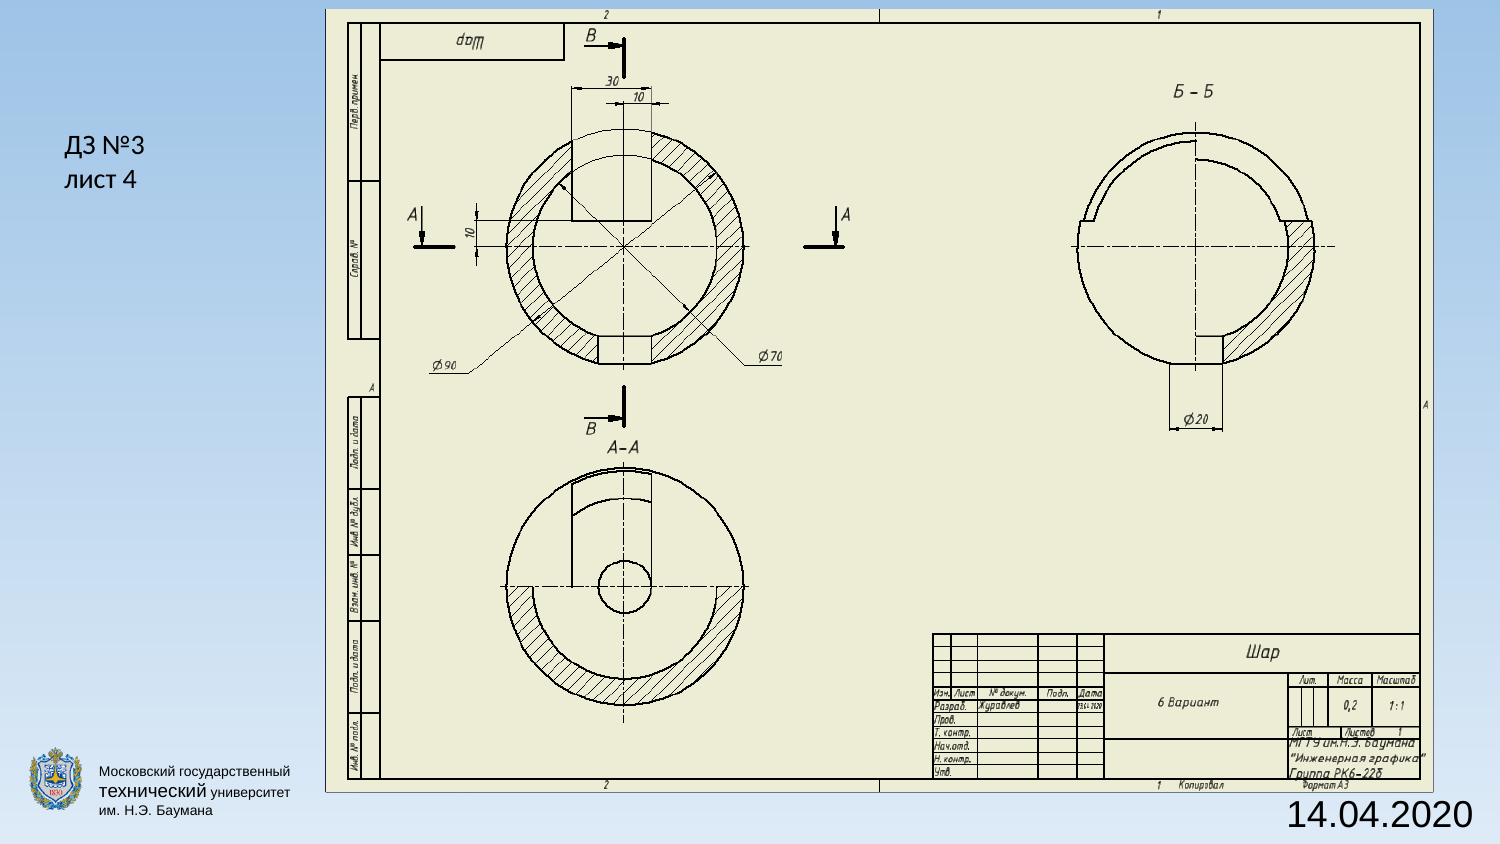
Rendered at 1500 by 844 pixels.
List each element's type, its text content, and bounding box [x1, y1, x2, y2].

text_box ДЗ №3 лист 4 [49, 118, 193, 202]
text_box 14.04.2020 [1271, 783, 1500, 843]
picture [29, 747, 82, 810]
picture [325, 9, 1434, 793]
